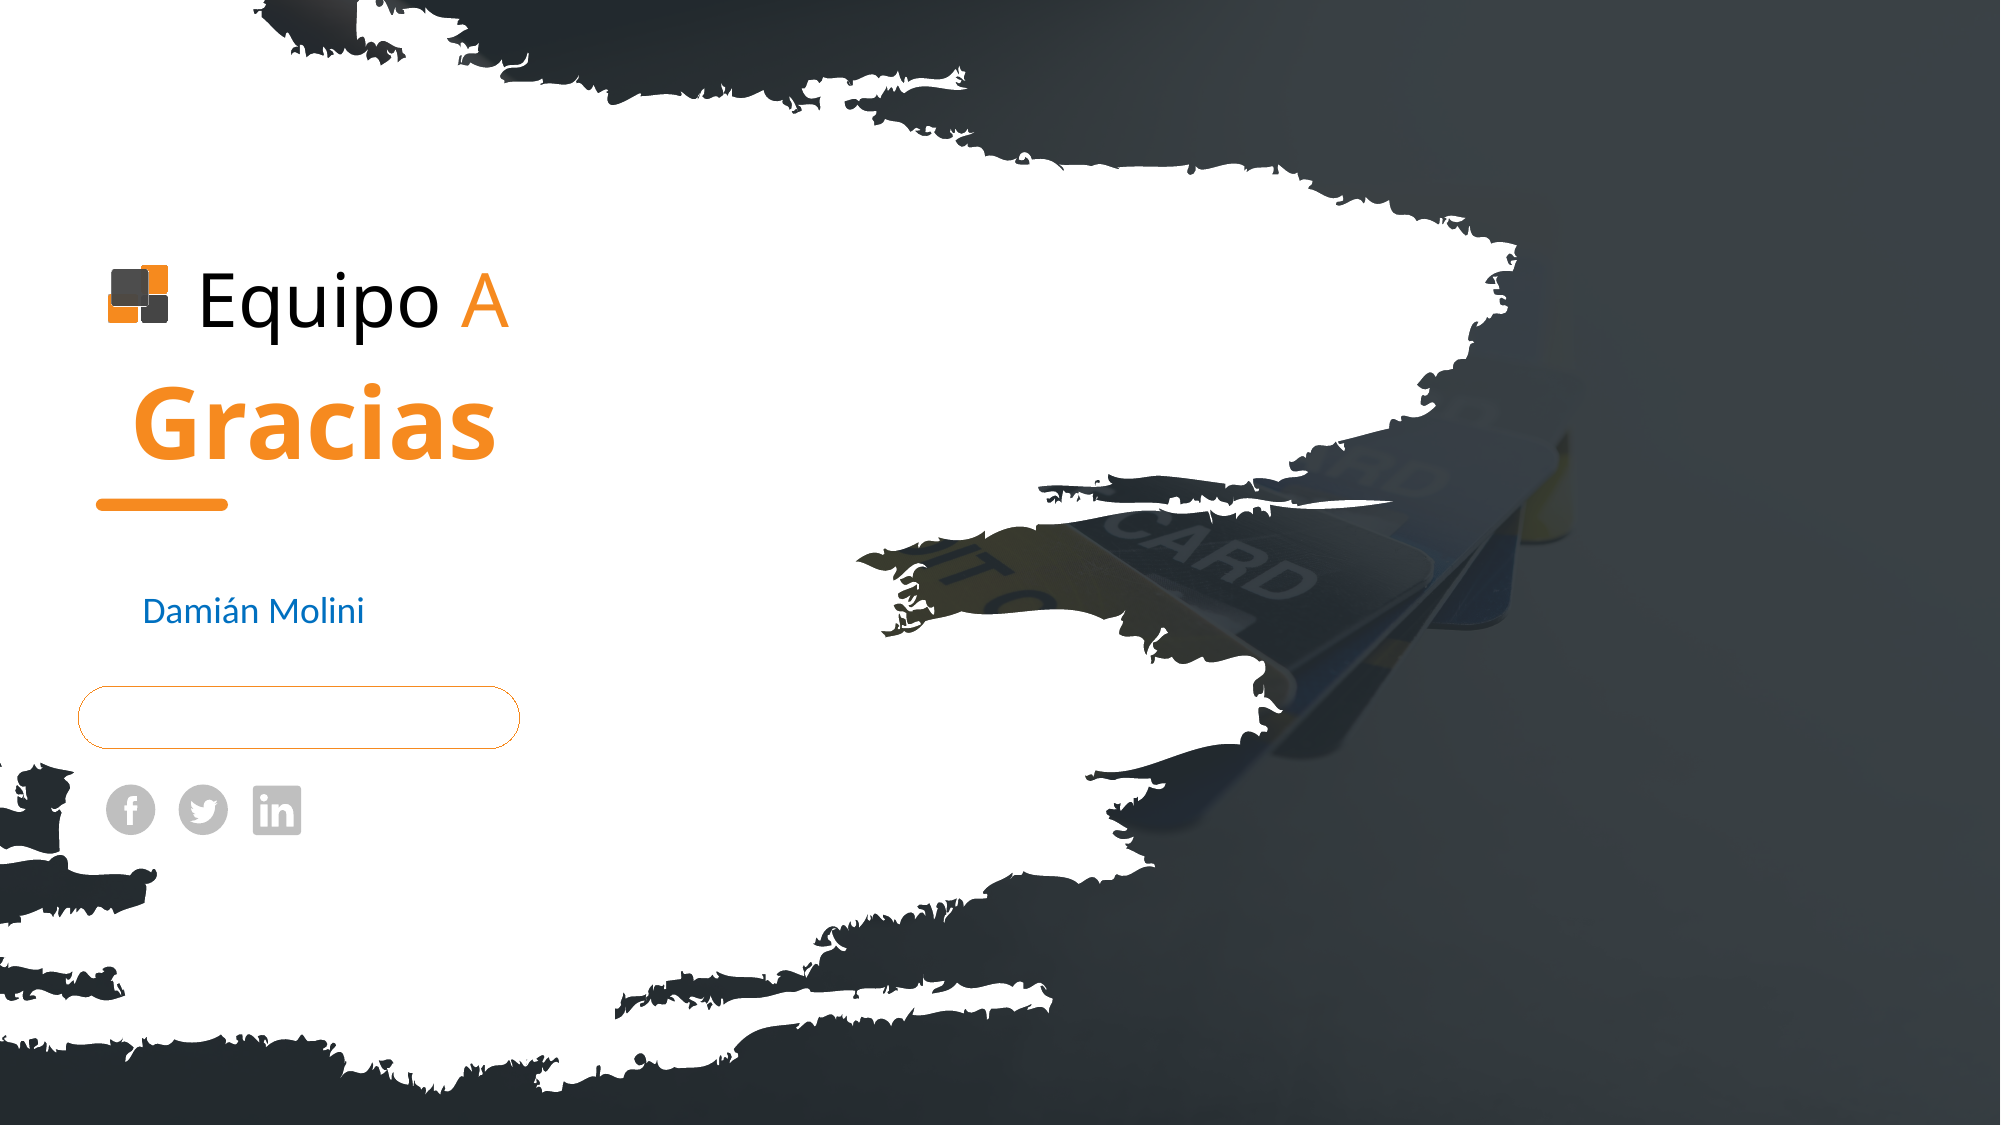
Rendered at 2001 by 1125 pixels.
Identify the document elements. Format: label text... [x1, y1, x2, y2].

list Damián Molini [90, 583, 691, 650]
picture [76, 246, 527, 364]
list Gracias [78, 365, 924, 498]
text_box Equipo A [177, 251, 529, 343]
